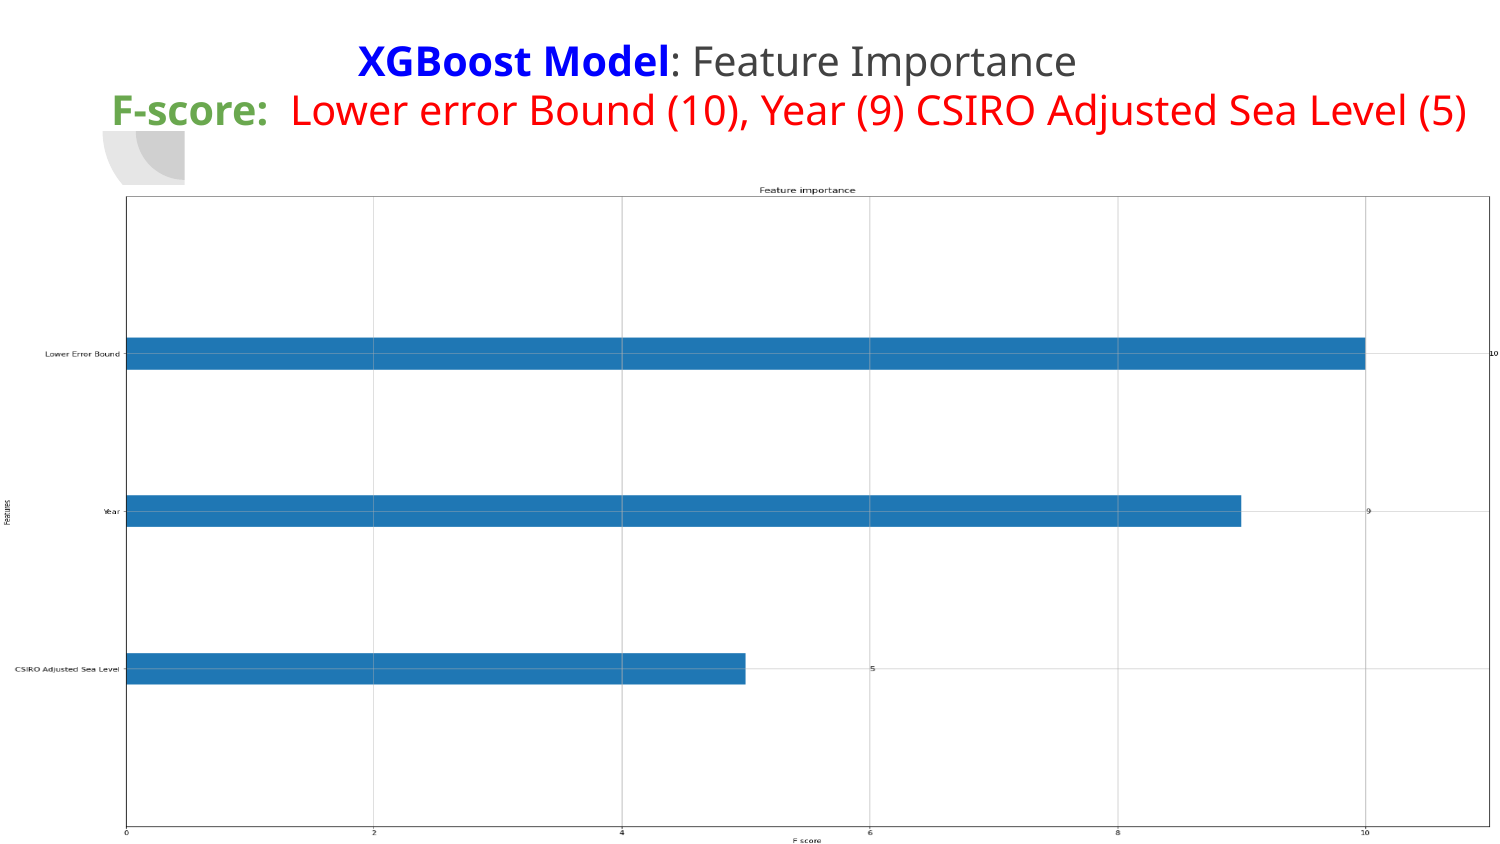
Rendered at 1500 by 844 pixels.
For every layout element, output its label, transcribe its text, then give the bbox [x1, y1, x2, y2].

title XGBoost Model: Feature Importance F-score: Lower error Bound (10), Year (9) CSIRO Adjusted Sea Level (5) [95, 20, 1486, 183]
picture [0, 185, 1500, 844]
